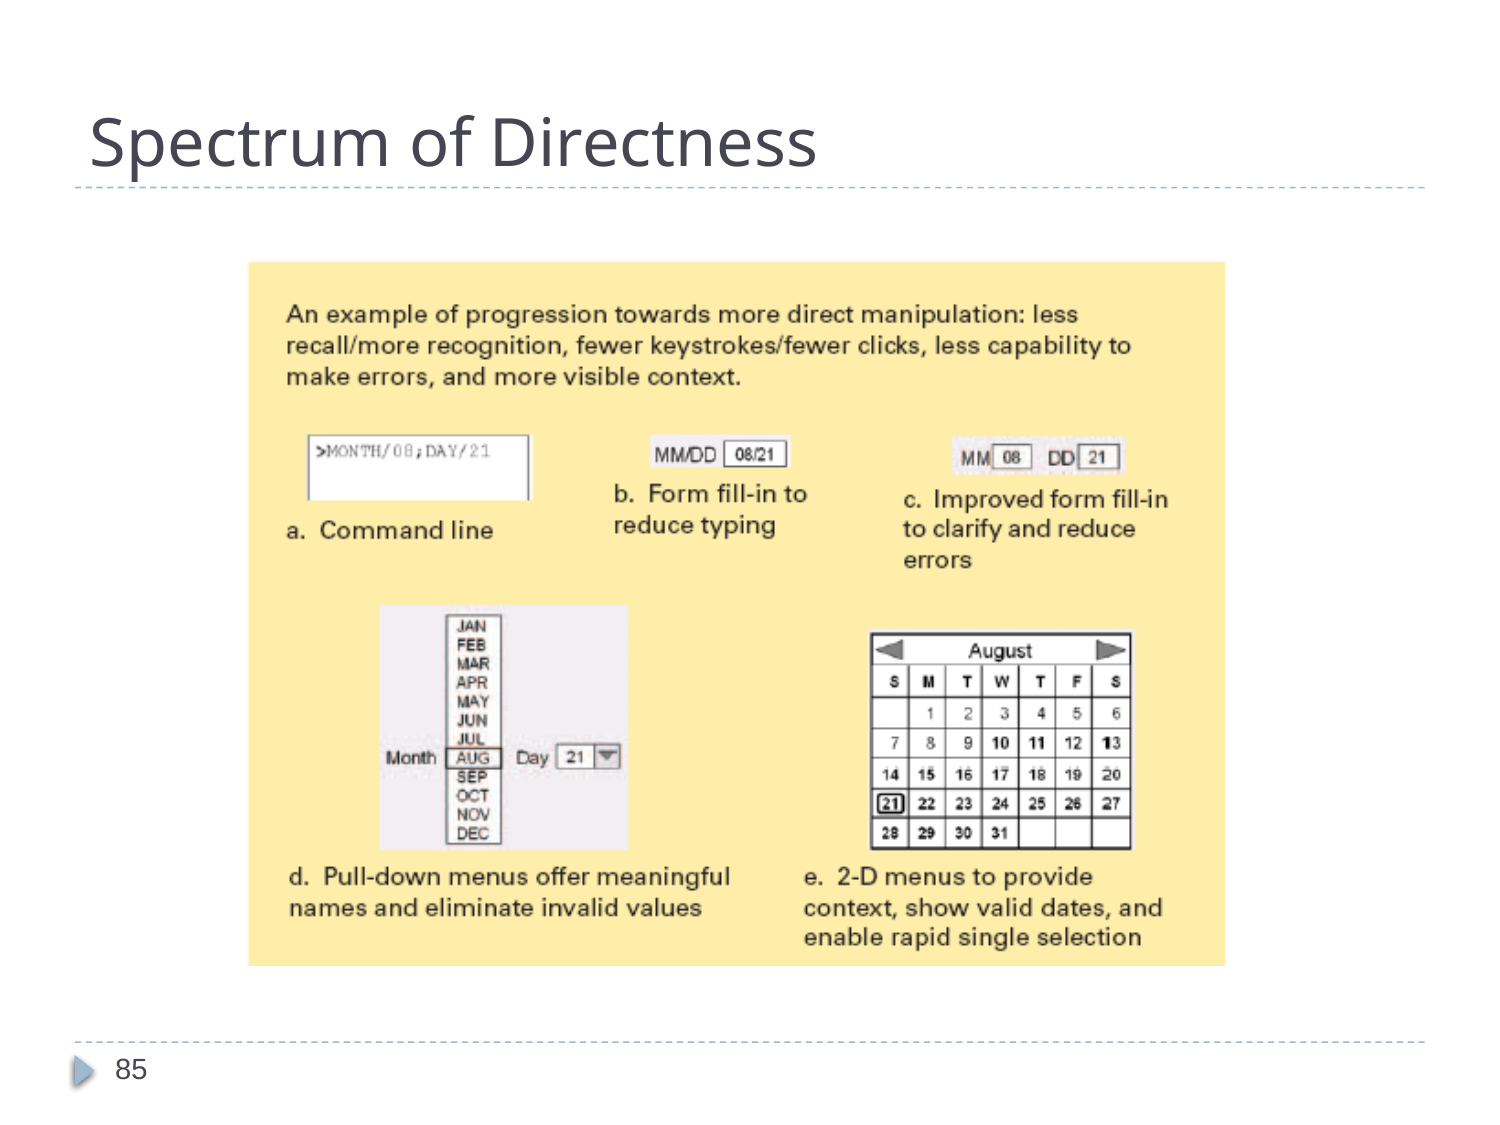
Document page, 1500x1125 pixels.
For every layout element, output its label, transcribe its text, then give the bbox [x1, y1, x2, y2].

slide_number 85 [100, 1042, 426, 1103]
picture [237, 237, 1226, 966]
title Spectrum of Directness [75, 37, 1425, 188]
